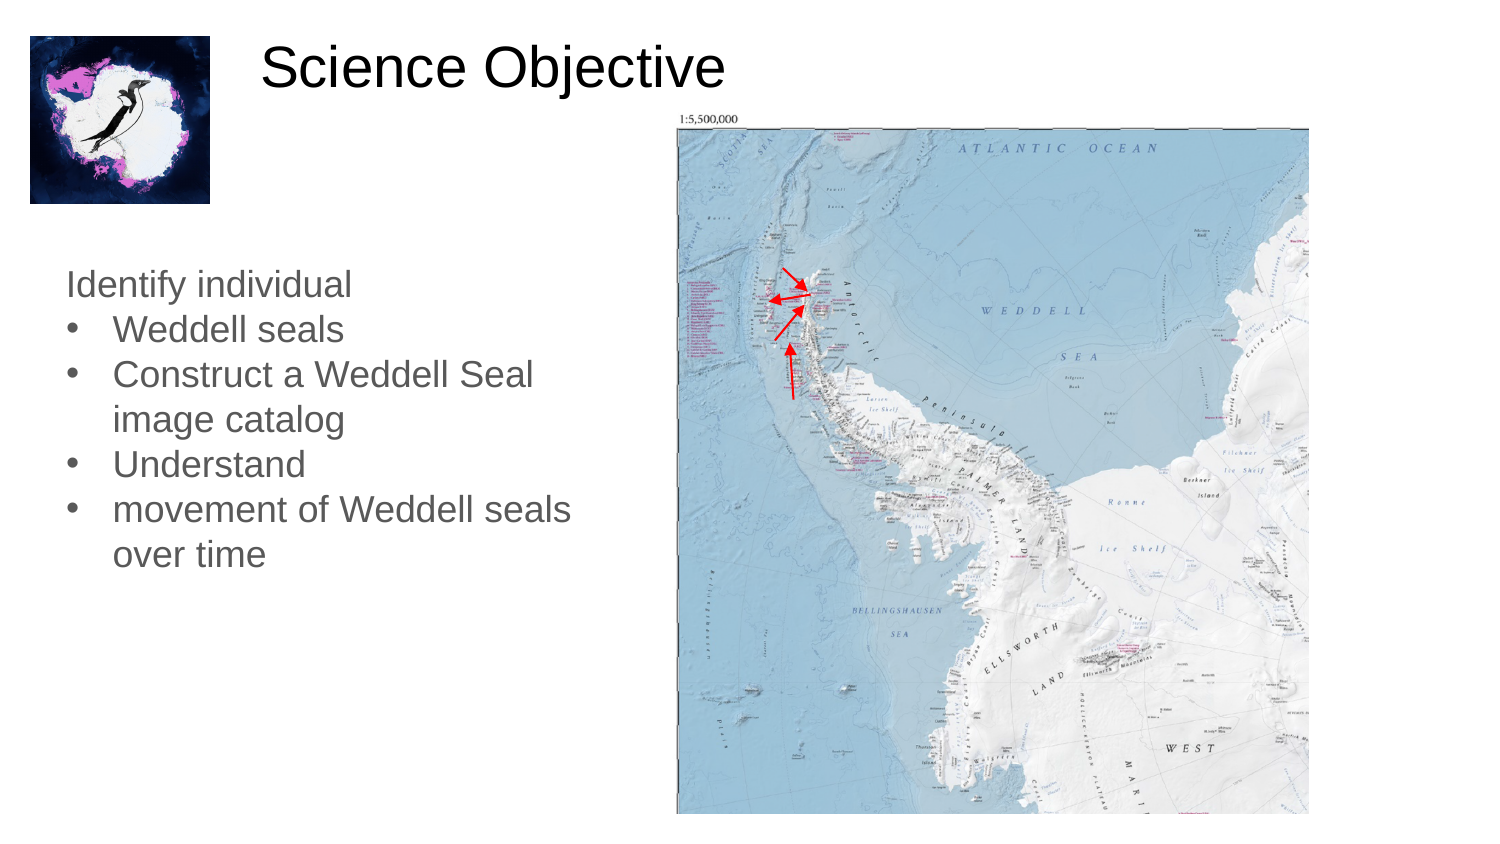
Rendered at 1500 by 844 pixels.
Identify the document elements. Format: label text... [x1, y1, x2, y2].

text_box Identify individual Weddell seals Construct a Weddell Seal image catalog Understand movement of Weddell seals over time [51, 245, 652, 750]
text_box Science Objective [245, 14, 1449, 109]
picture [668, 108, 1310, 814]
picture [30, 36, 210, 204]
